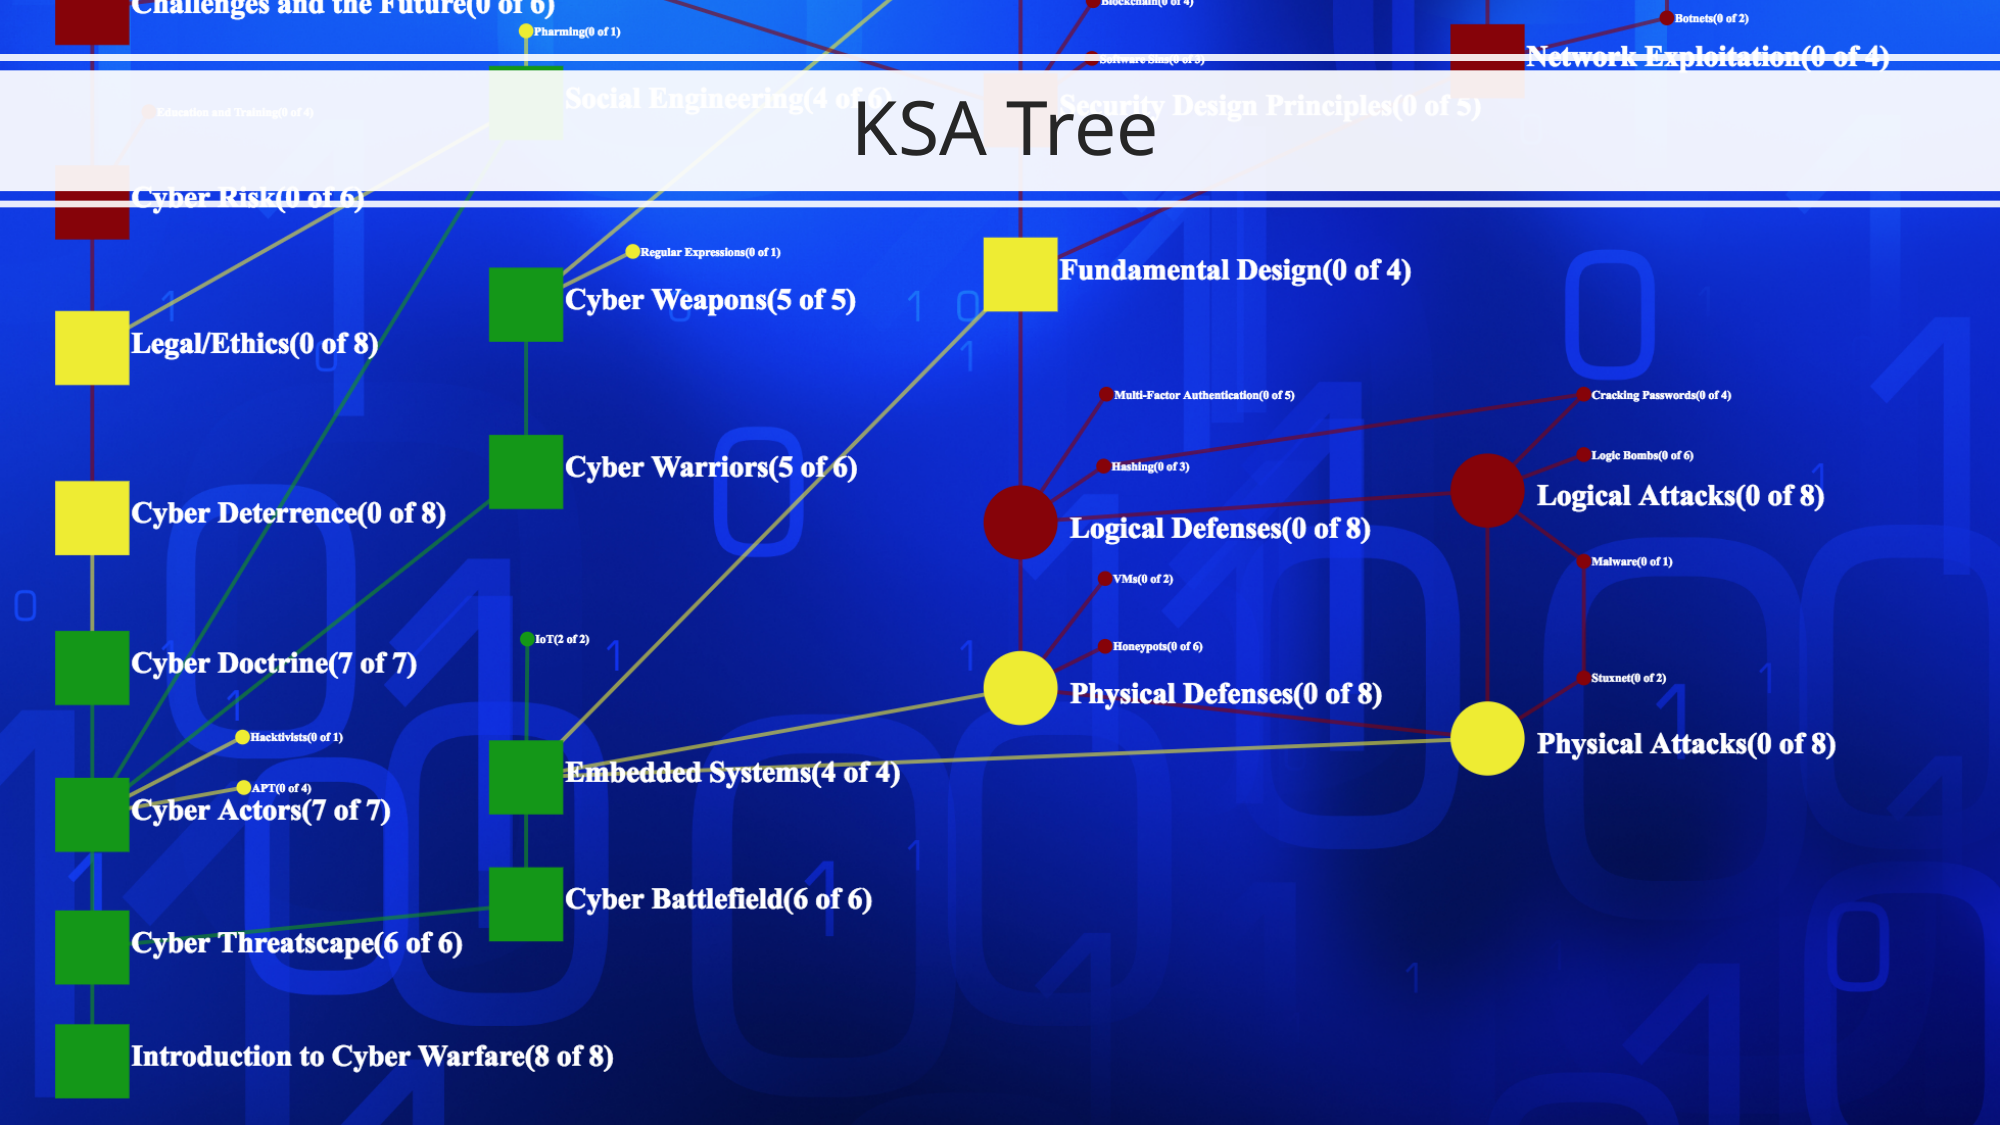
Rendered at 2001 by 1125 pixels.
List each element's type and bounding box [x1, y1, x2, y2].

list [0, 58, 2000, 203]
list [0, 205, 2000, 1125]
list [0, 0, 2000, 57]
